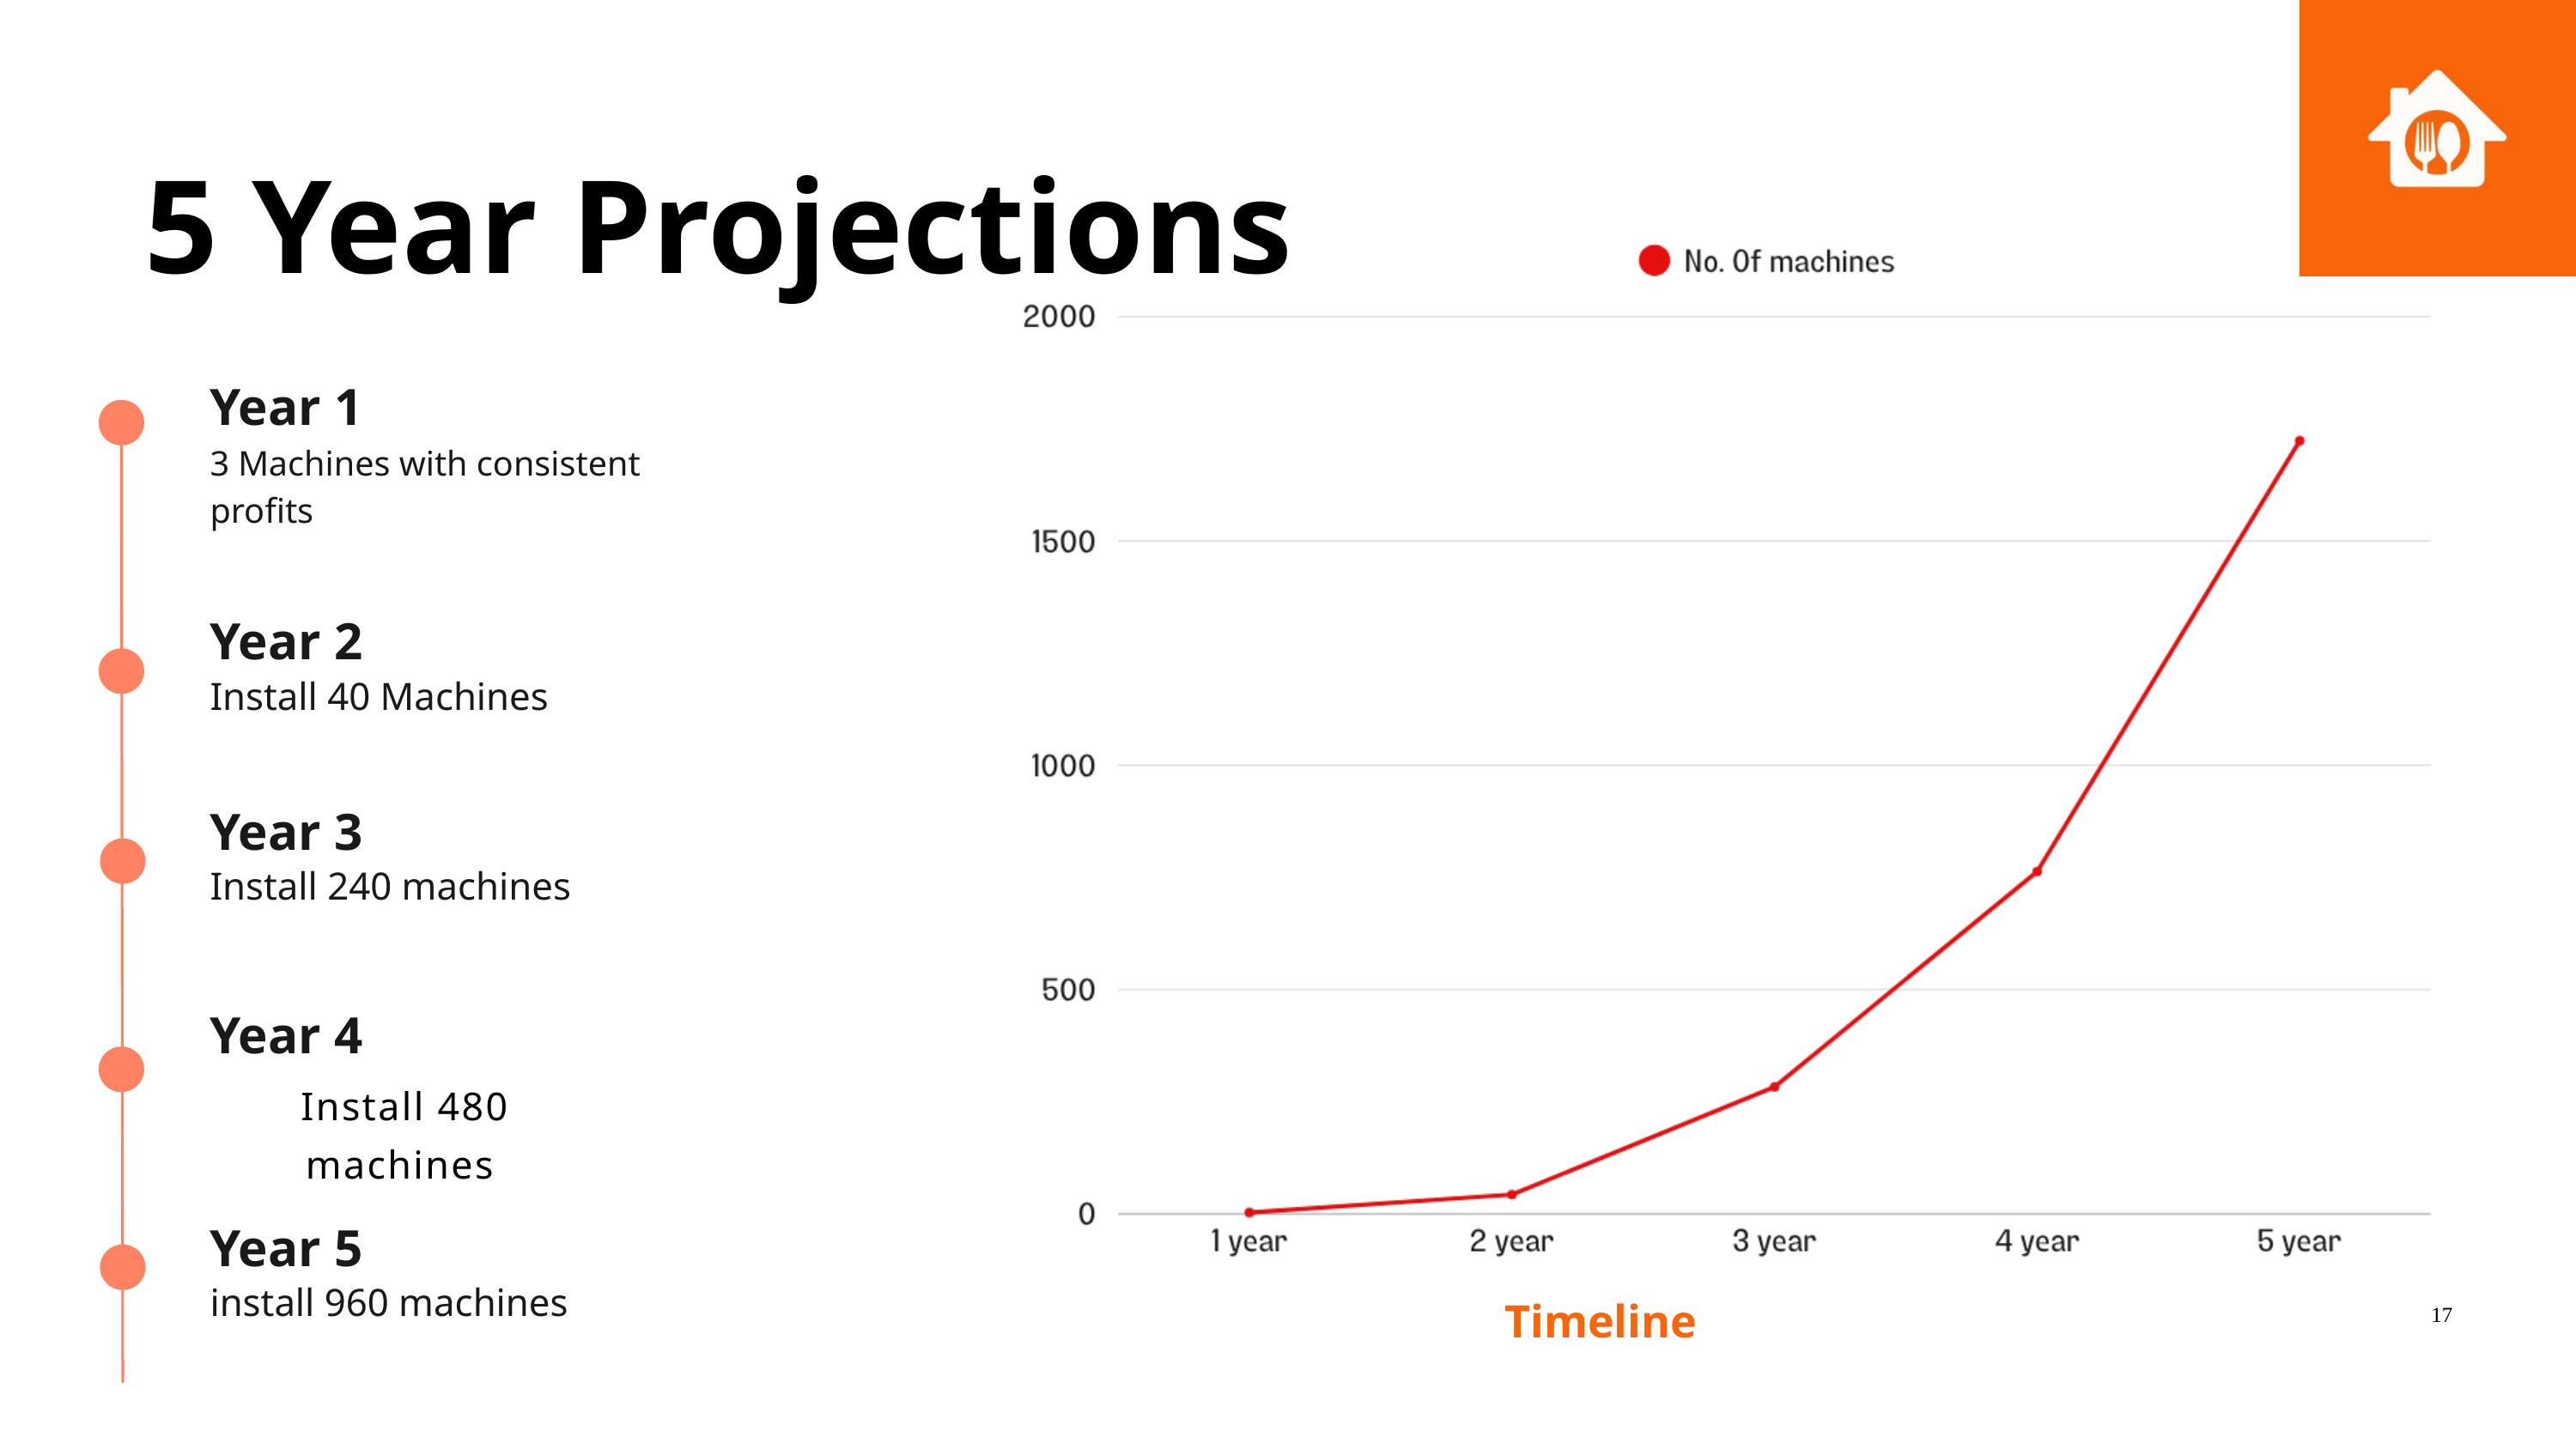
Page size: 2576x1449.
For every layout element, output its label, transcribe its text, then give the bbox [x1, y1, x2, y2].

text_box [210, 1225, 684, 1331]
picture [883, 100, 2573, 1403]
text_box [100, 838, 146, 884]
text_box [98, 1046, 145, 1093]
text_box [100, 1244, 146, 1291]
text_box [210, 384, 684, 534]
text_box Install 480 machines [210, 1070, 602, 1186]
text_box Year 4 [210, 998, 684, 1064]
text_box 5 Year Projections [144, 144, 878, 300]
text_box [210, 809, 684, 914]
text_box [98, 647, 145, 694]
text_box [98, 399, 145, 446]
text_box [2299, 0, 2576, 103]
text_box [210, 618, 684, 724]
